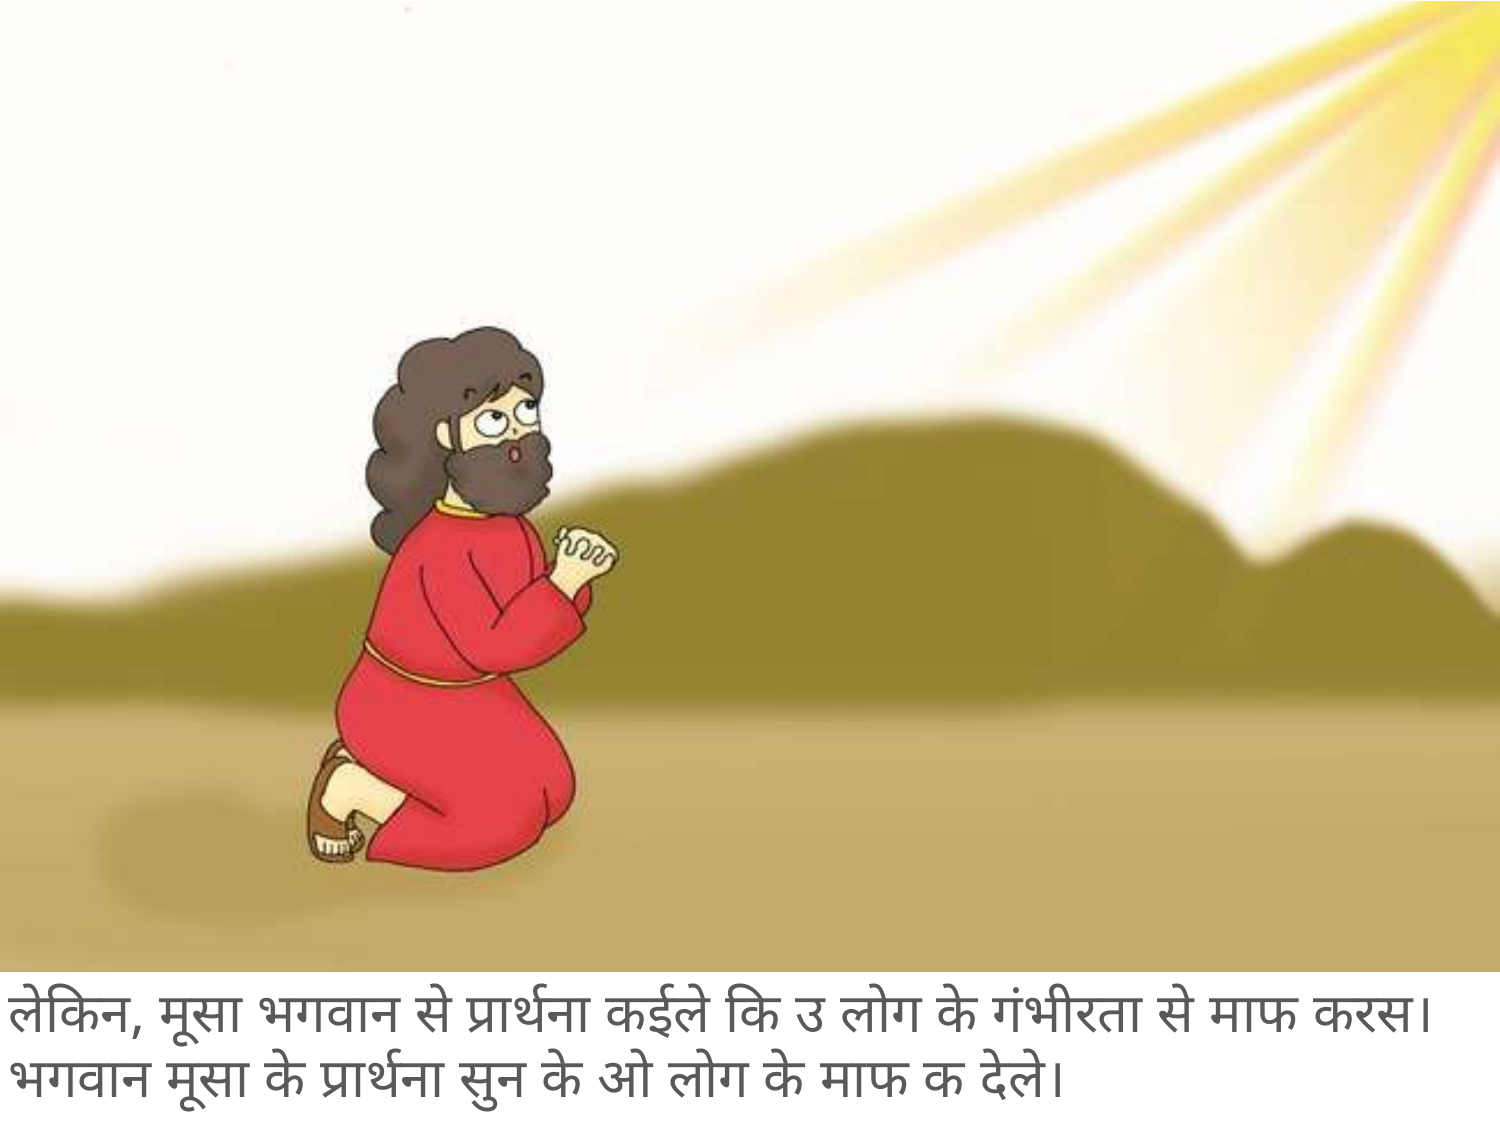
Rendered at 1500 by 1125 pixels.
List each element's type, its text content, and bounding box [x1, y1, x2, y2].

text_box लेकिन, मूसा भगवान से प्रार्थना कईले कि उ लोग के गंभीरता से माफ करस। भगवान मूसा के प्रार्थना सुन के ओ लोग के माफ क देले। [0, 979, 1500, 1116]
picture [0, 0, 1500, 972]
